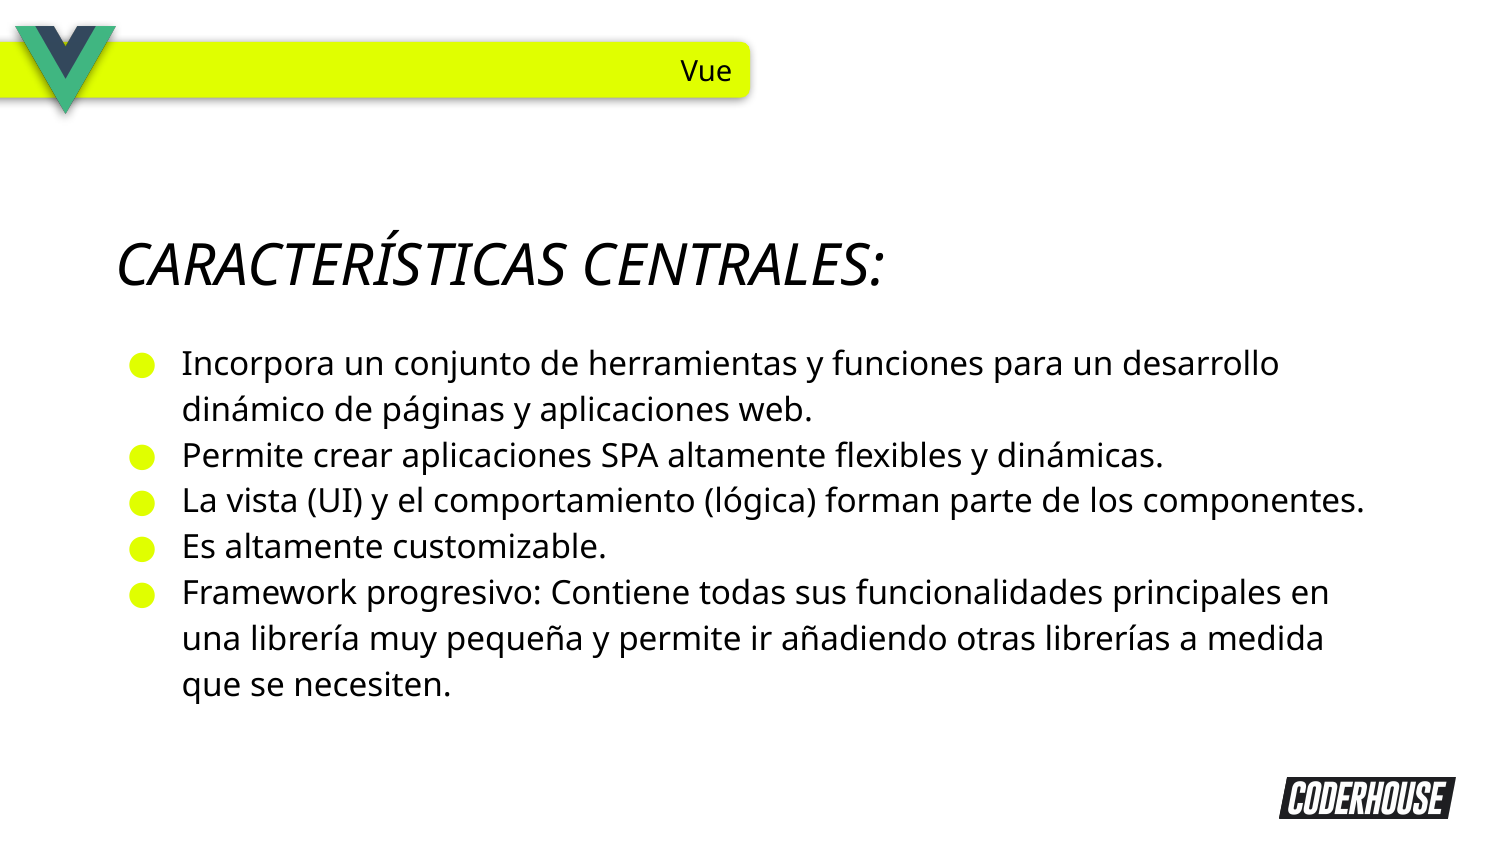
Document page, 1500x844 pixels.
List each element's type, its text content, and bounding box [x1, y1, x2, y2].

picture [14, 26, 116, 114]
text_box Incorpora un conjunto de herramientas y funciones para un desarrollo dinámico de páginas y aplicaciones web. Permite crear aplicaciones SPA altamente flexibles y dinámicas. La vista (UI) y el comportamiento (lógica) forman parte de los componentes. Es altamente customizable. Framework progresivo: Contiene todas sus funcionalidades principales en una librería muy pequeña y permite ir añadiendo otras librerías a medida que se necesiten. [91, 327, 1409, 712]
text_box CARACTERÍSTICAS CENTRALES: [100, 212, 1079, 312]
text_box Vue [122, 41, 751, 98]
picture [1279, 777, 1456, 819]
text_box Vue [0, 41, 7, 98]
